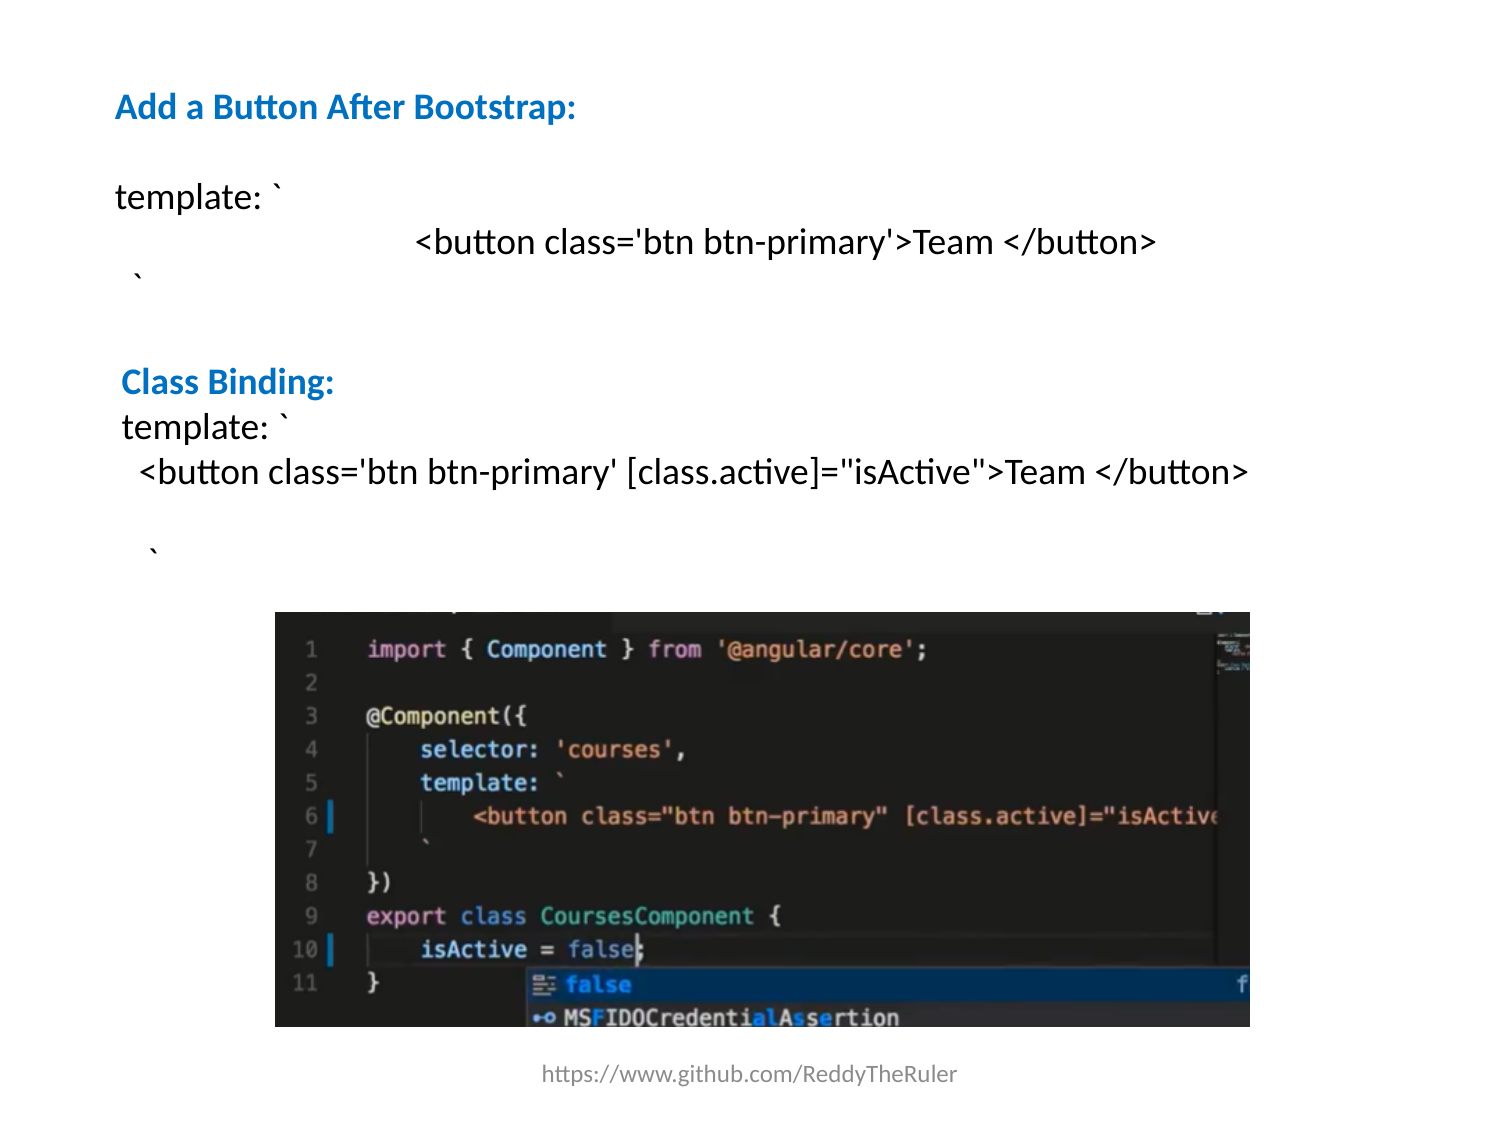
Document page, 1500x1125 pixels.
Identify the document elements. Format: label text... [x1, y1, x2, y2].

footer https://www.github.com/ReddyTheRuler [512, 1042, 988, 1103]
picture [274, 612, 1251, 1028]
text_box Class Binding: template: ` <button class='btn btn-primary' [class.active]="isActive">Team </button> ` [106, 349, 1266, 680]
text_box Add a Button After Bootstrap: template: ` <button class='btn btn-primary'>Team </button> ` [99, 74, 1350, 360]
